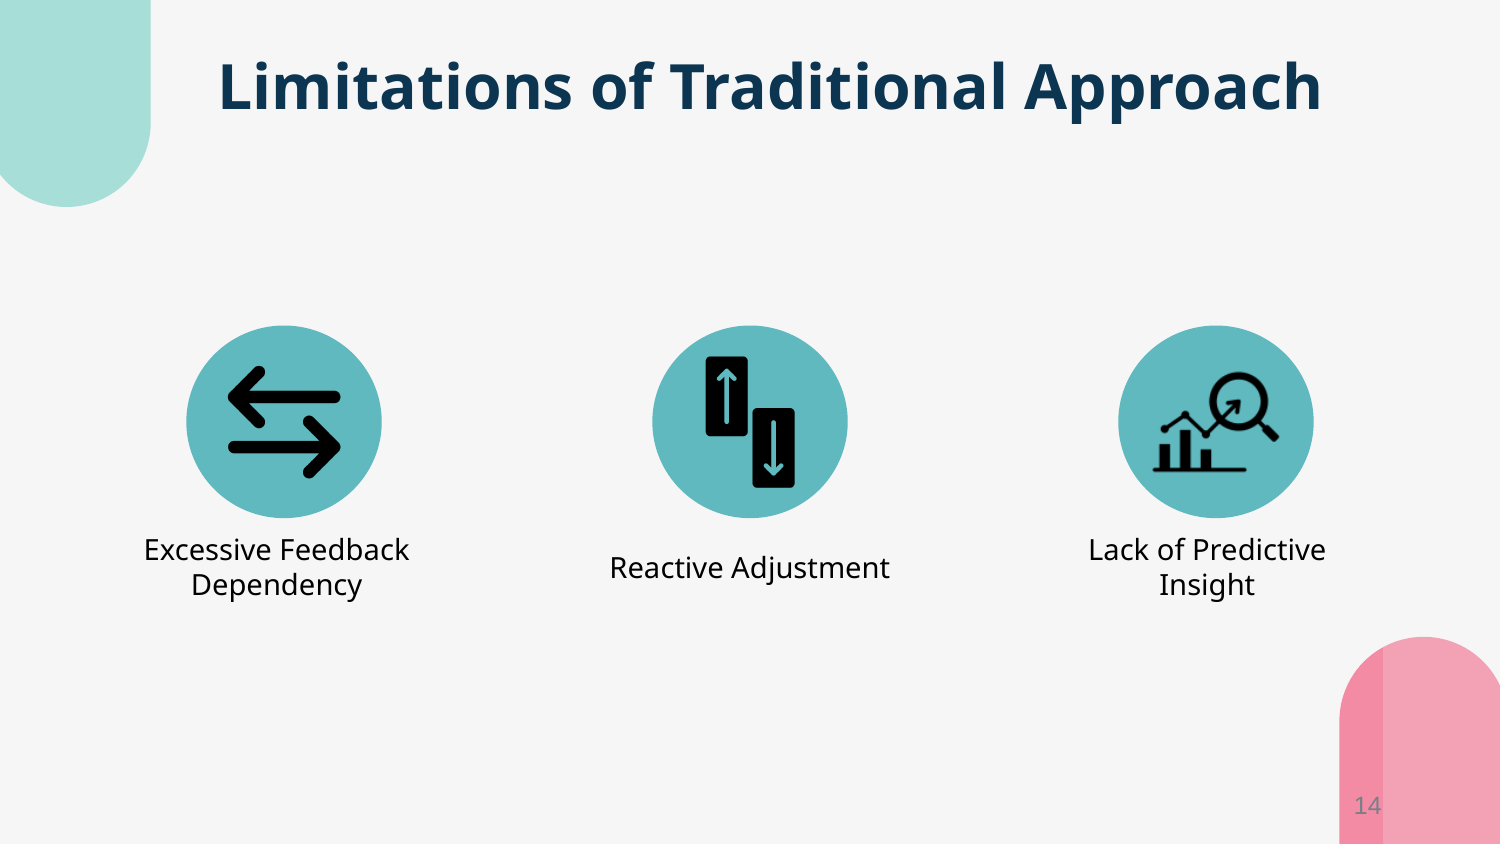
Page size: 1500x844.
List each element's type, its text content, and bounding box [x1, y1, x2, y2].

title Limitations of Traditional Approach [202, 38, 1375, 137]
text_box Excessive Feedback Dependency [109, 524, 444, 609]
text_box Reactive Adjustment [582, 541, 918, 592]
text_box Lack of Predictive Insight [1040, 524, 1375, 609]
slide_number 14 [1059, 782, 1397, 828]
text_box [186, 325, 382, 519]
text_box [1118, 325, 1314, 519]
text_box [652, 325, 848, 519]
